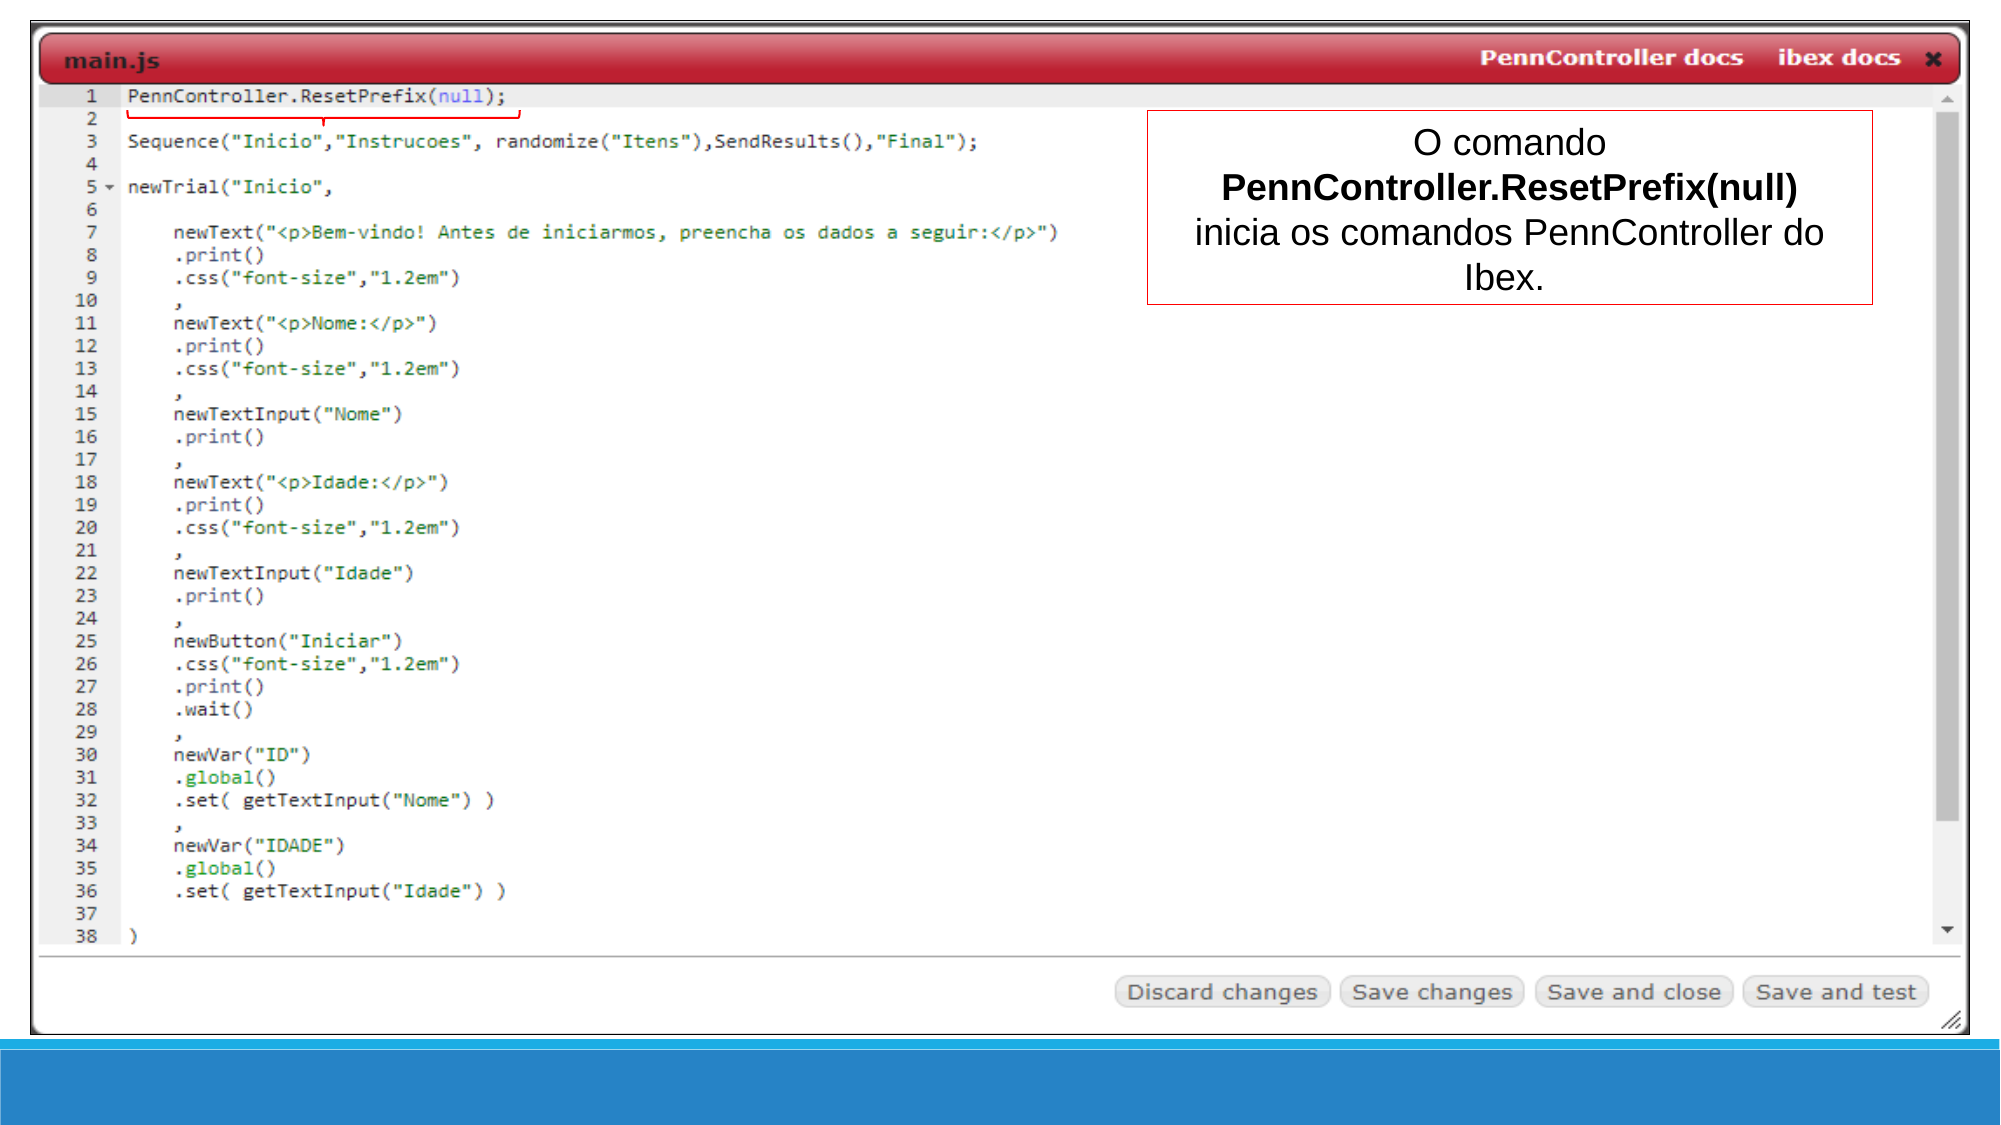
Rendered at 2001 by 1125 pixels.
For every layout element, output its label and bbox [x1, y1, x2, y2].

picture [29, 19, 1971, 1035]
